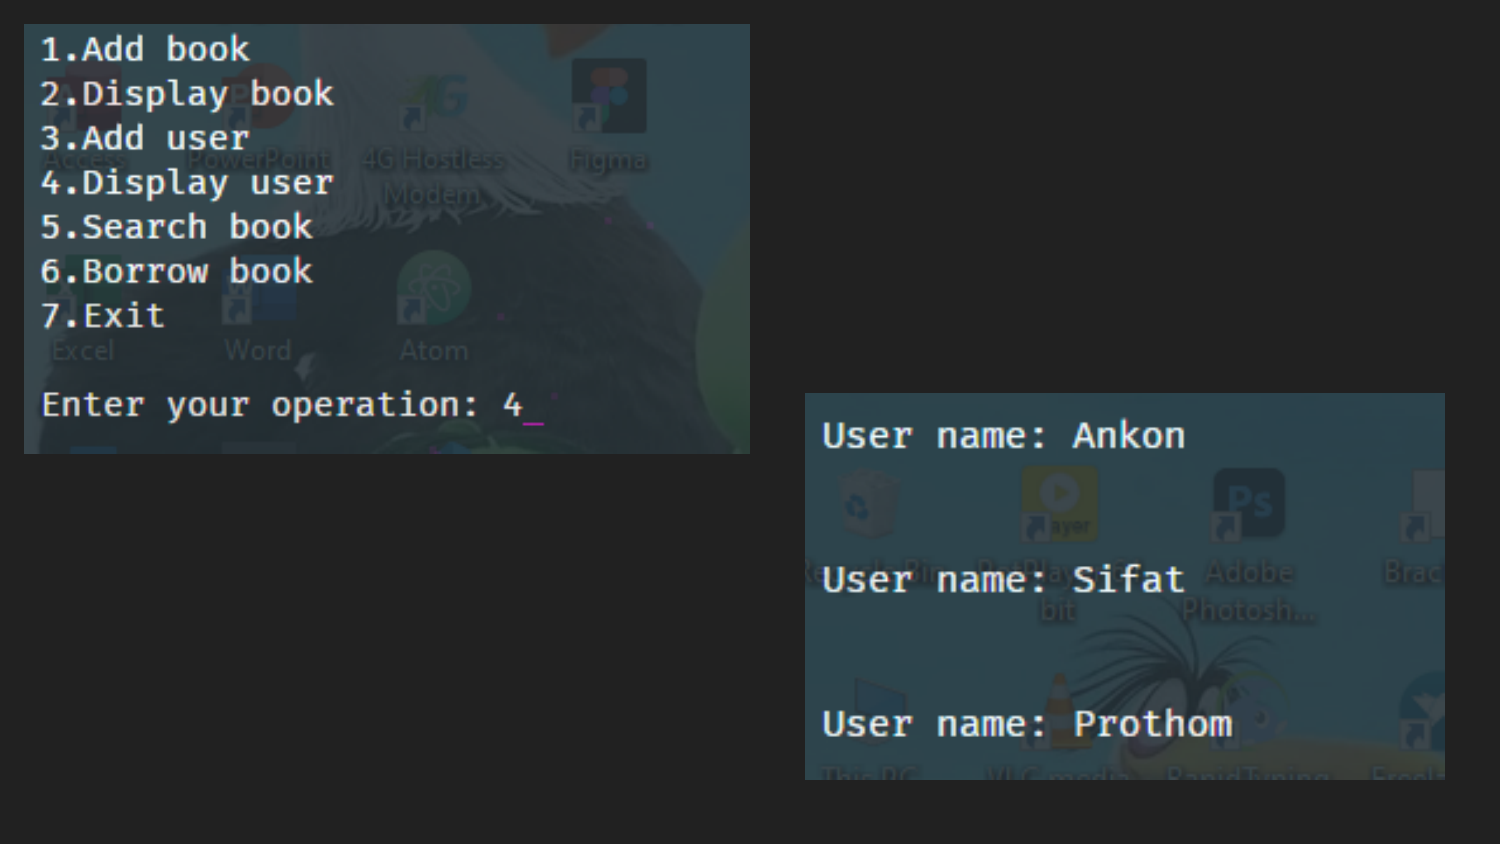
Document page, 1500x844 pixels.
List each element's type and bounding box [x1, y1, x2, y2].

picture [24, 24, 751, 455]
picture [805, 393, 1446, 781]
